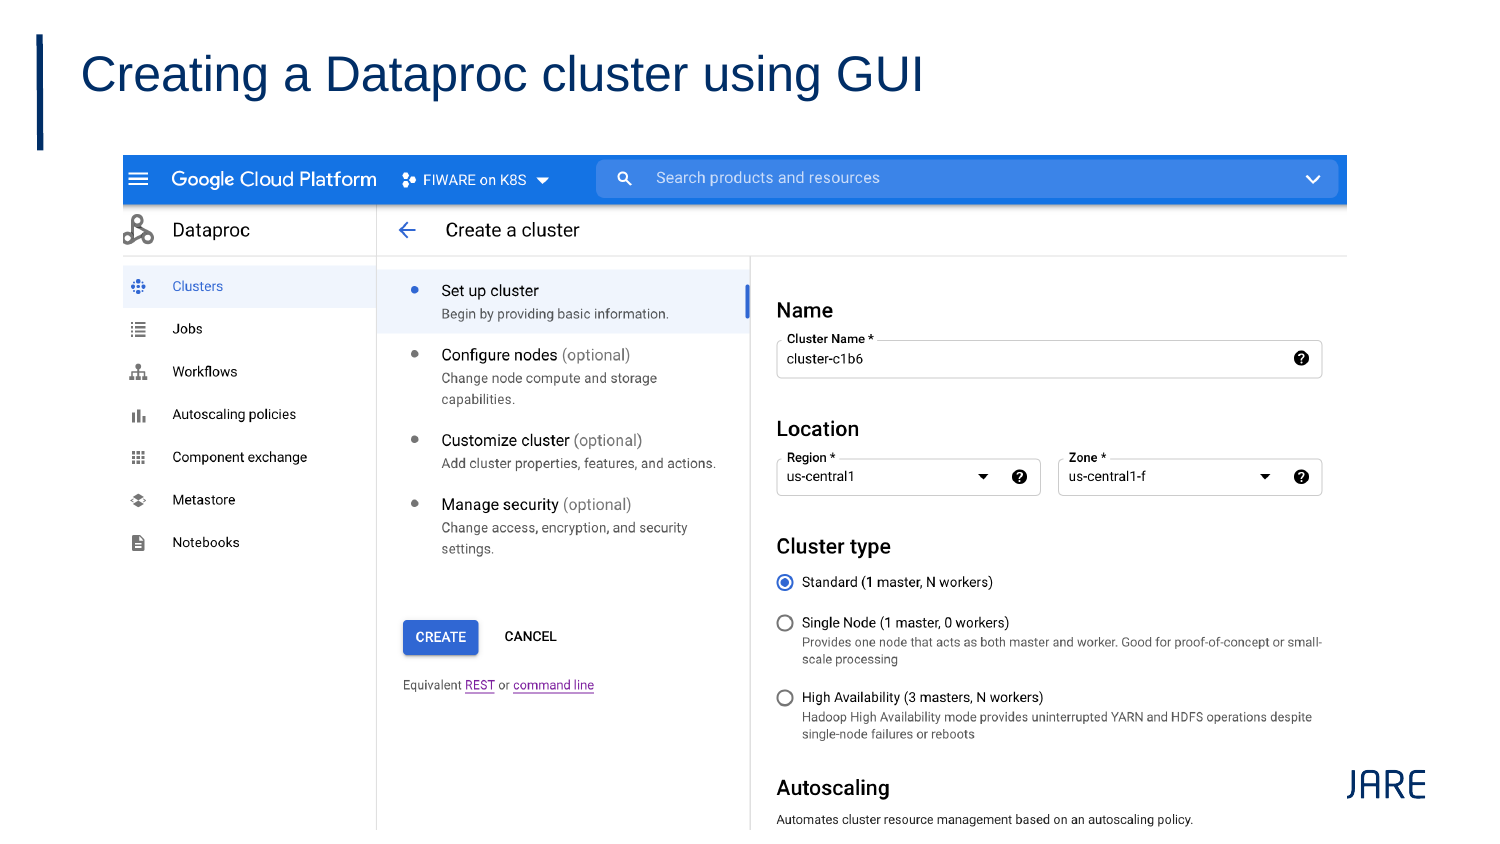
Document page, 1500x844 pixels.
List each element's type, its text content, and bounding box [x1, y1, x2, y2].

title Creating a Dataproc cluster using GUI [69, 35, 1361, 160]
picture [123, 155, 1429, 830]
